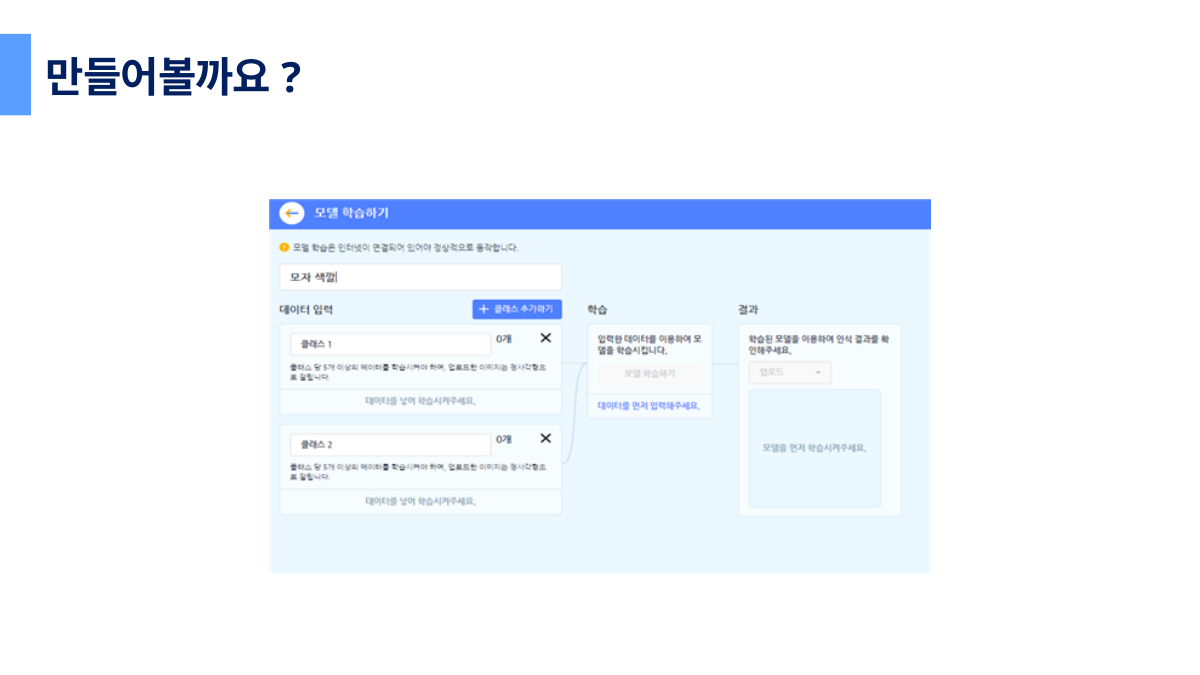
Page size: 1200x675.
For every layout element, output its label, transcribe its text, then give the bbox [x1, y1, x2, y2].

picture [268, 199, 931, 574]
text_box [0, 33, 32, 116]
text_box 만들어볼까요? [32, 43, 712, 109]
